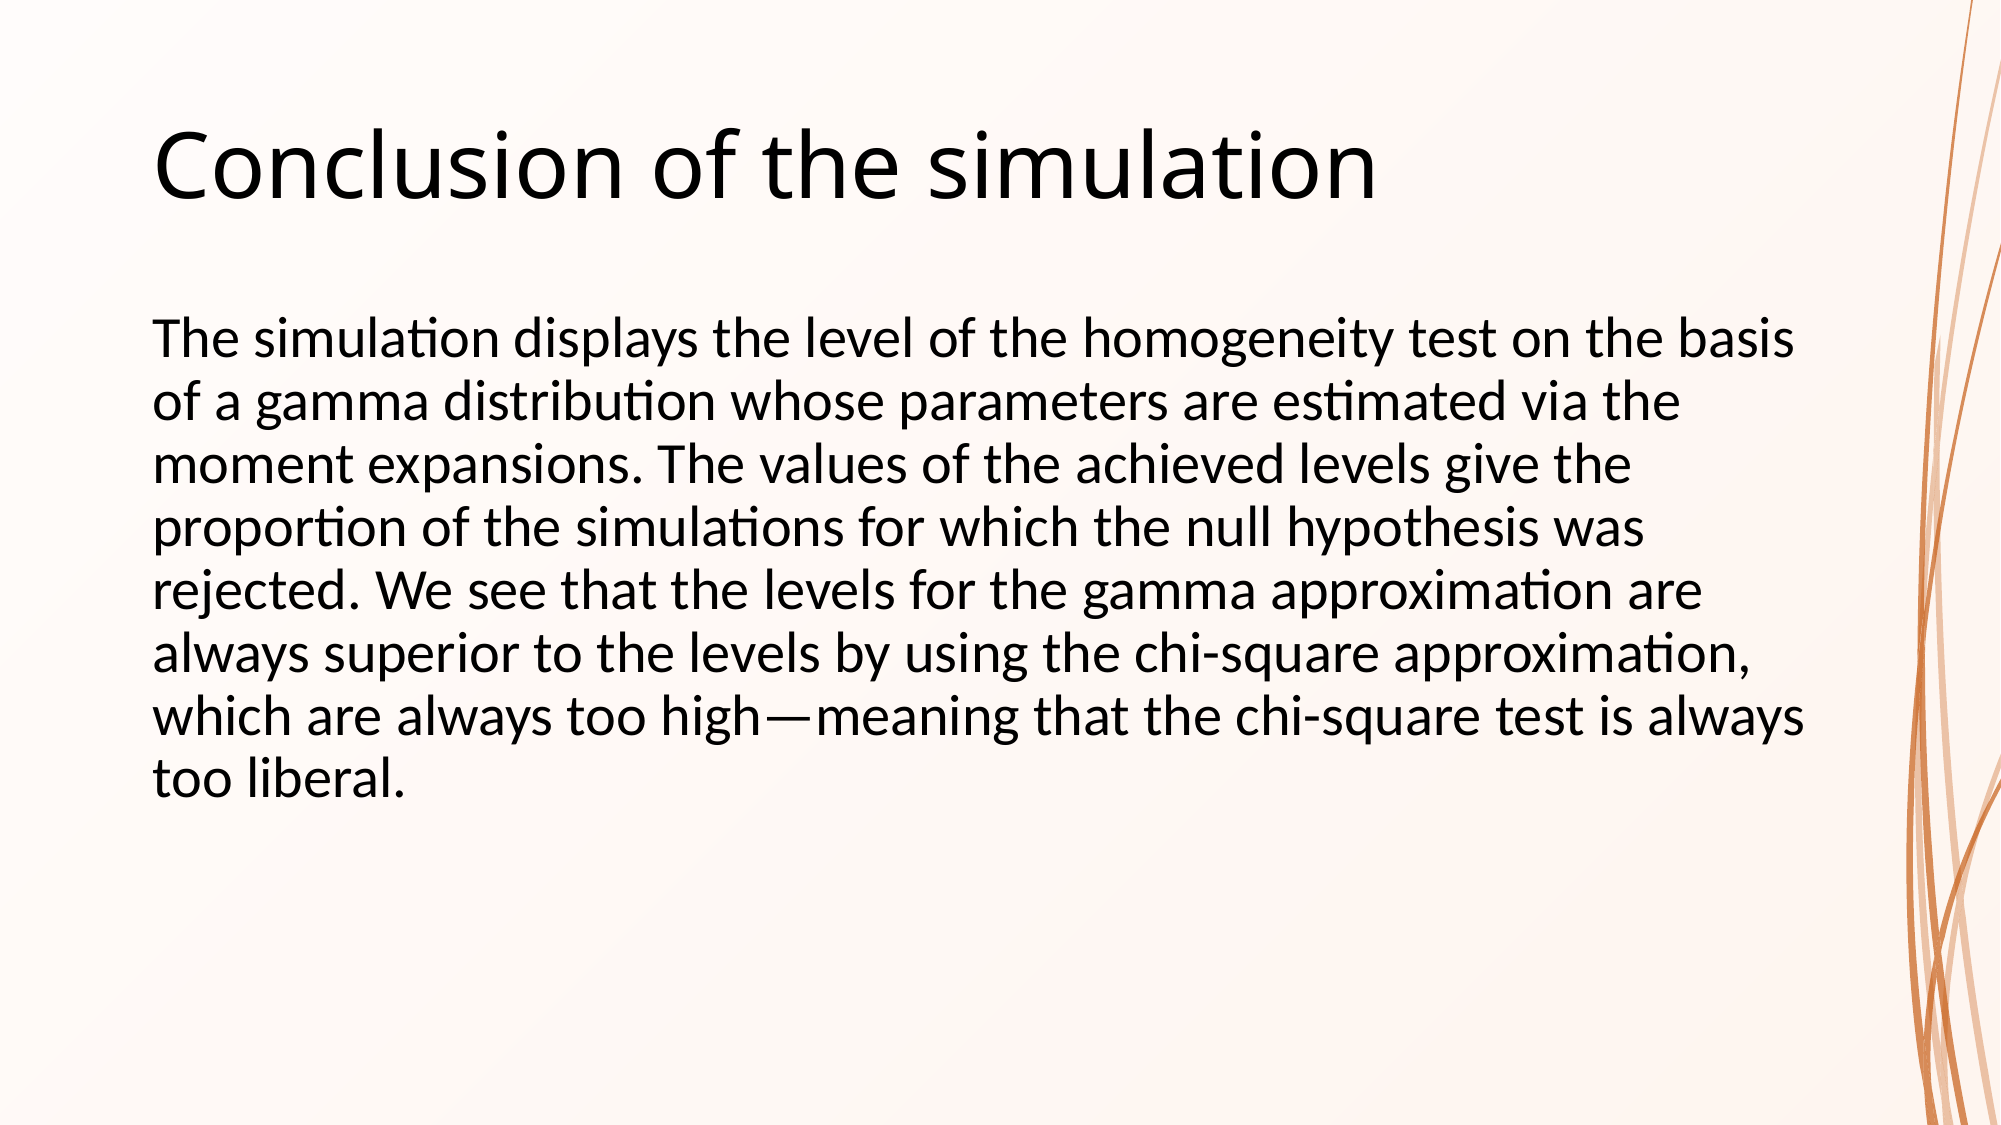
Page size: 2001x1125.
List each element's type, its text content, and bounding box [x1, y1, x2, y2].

list The simulation displays the level of the homogeneity test on the basis of a gamma distribution whose parameters are estimated via the moment expansions. The values of the achieved levels give the proportion of the simulations for which the null hypothesis was rejected. We see that the levels for the gamma approximation are always superior to the levels by using the chi-square approximation, which are always too high—meaning that the chi-square test is always too liberal. [137, 299, 1863, 1014]
title Conclusion of the simulation [137, 59, 1863, 278]
